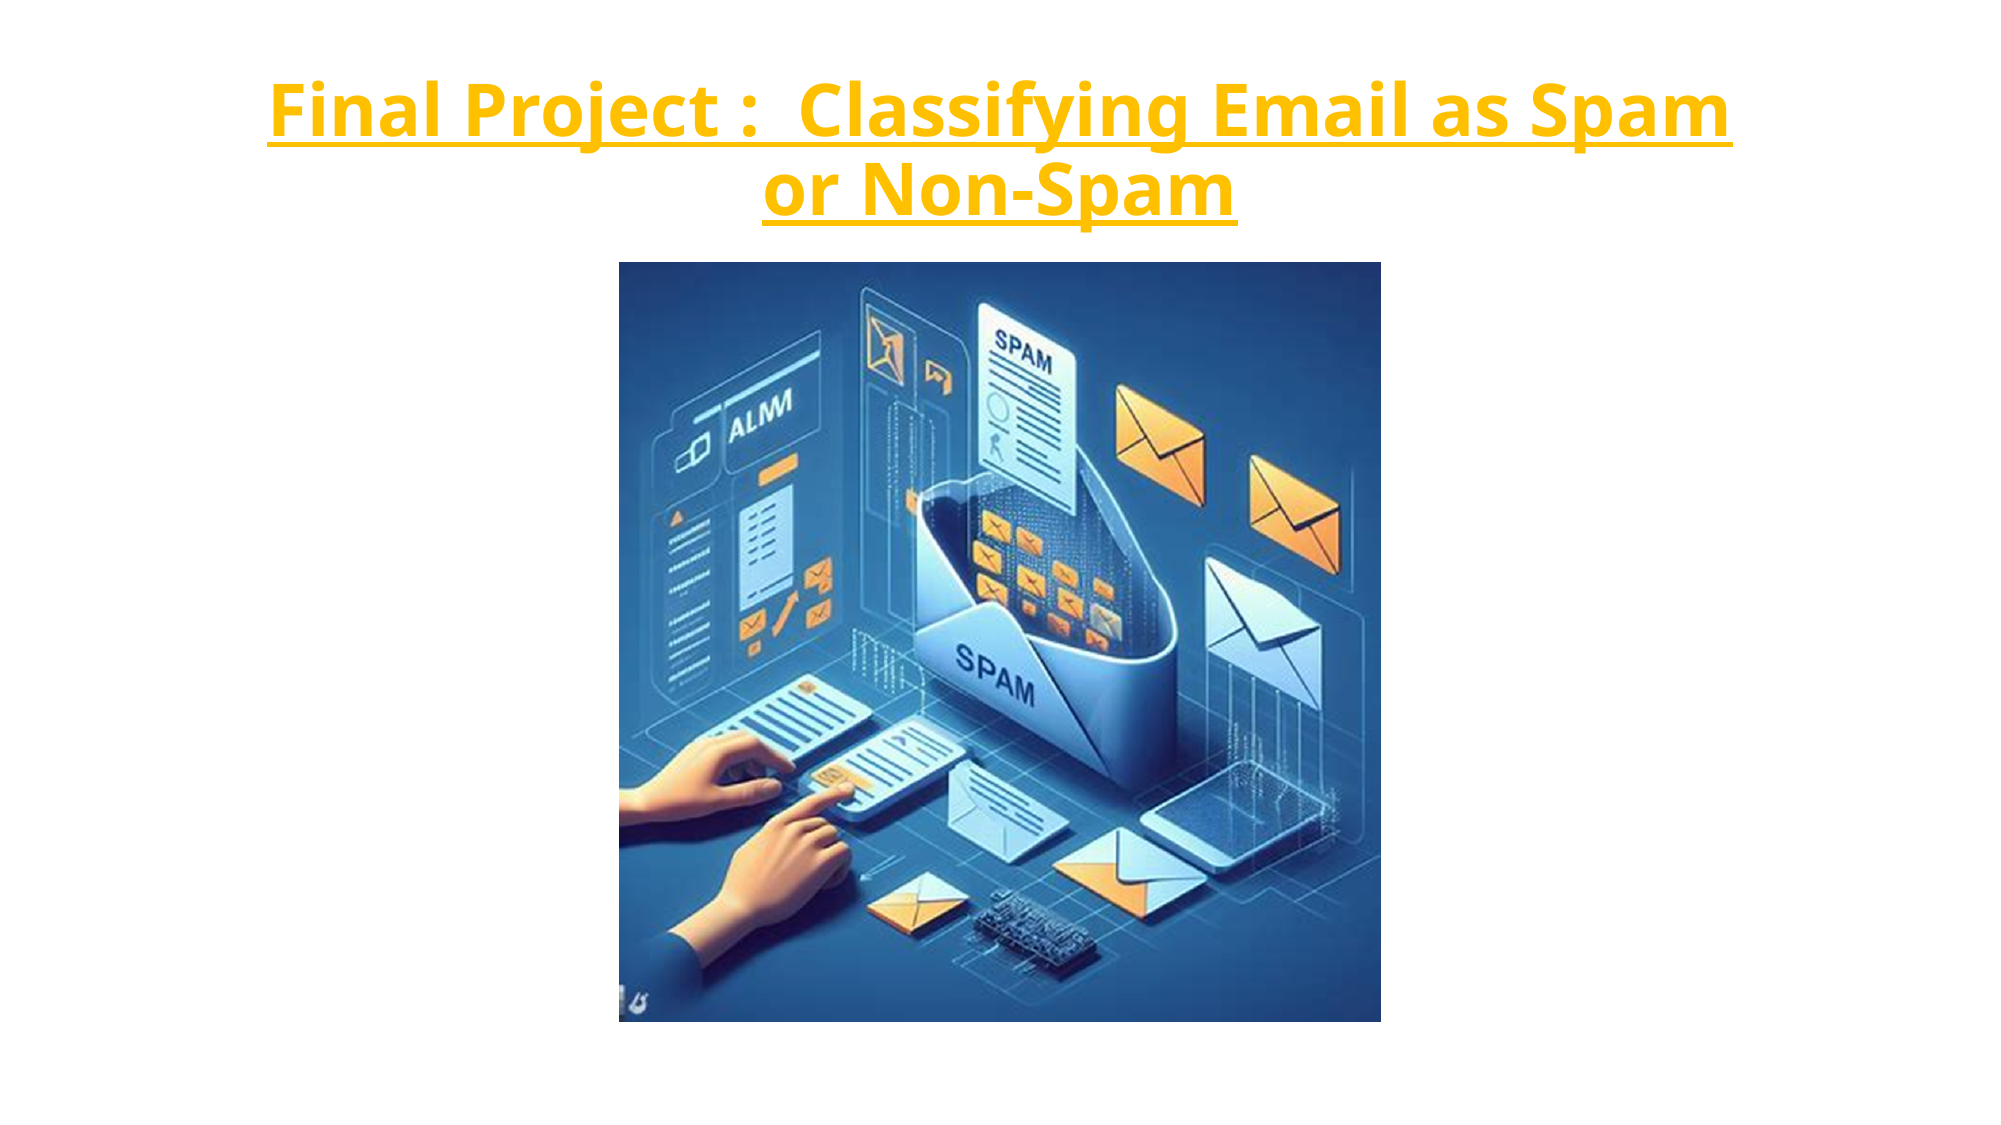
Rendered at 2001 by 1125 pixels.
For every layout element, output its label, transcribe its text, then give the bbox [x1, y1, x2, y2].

title Final Project : Classifying Email as Spam or Non-Spam [249, 184, 1750, 239]
picture [619, 262, 1381, 1022]
